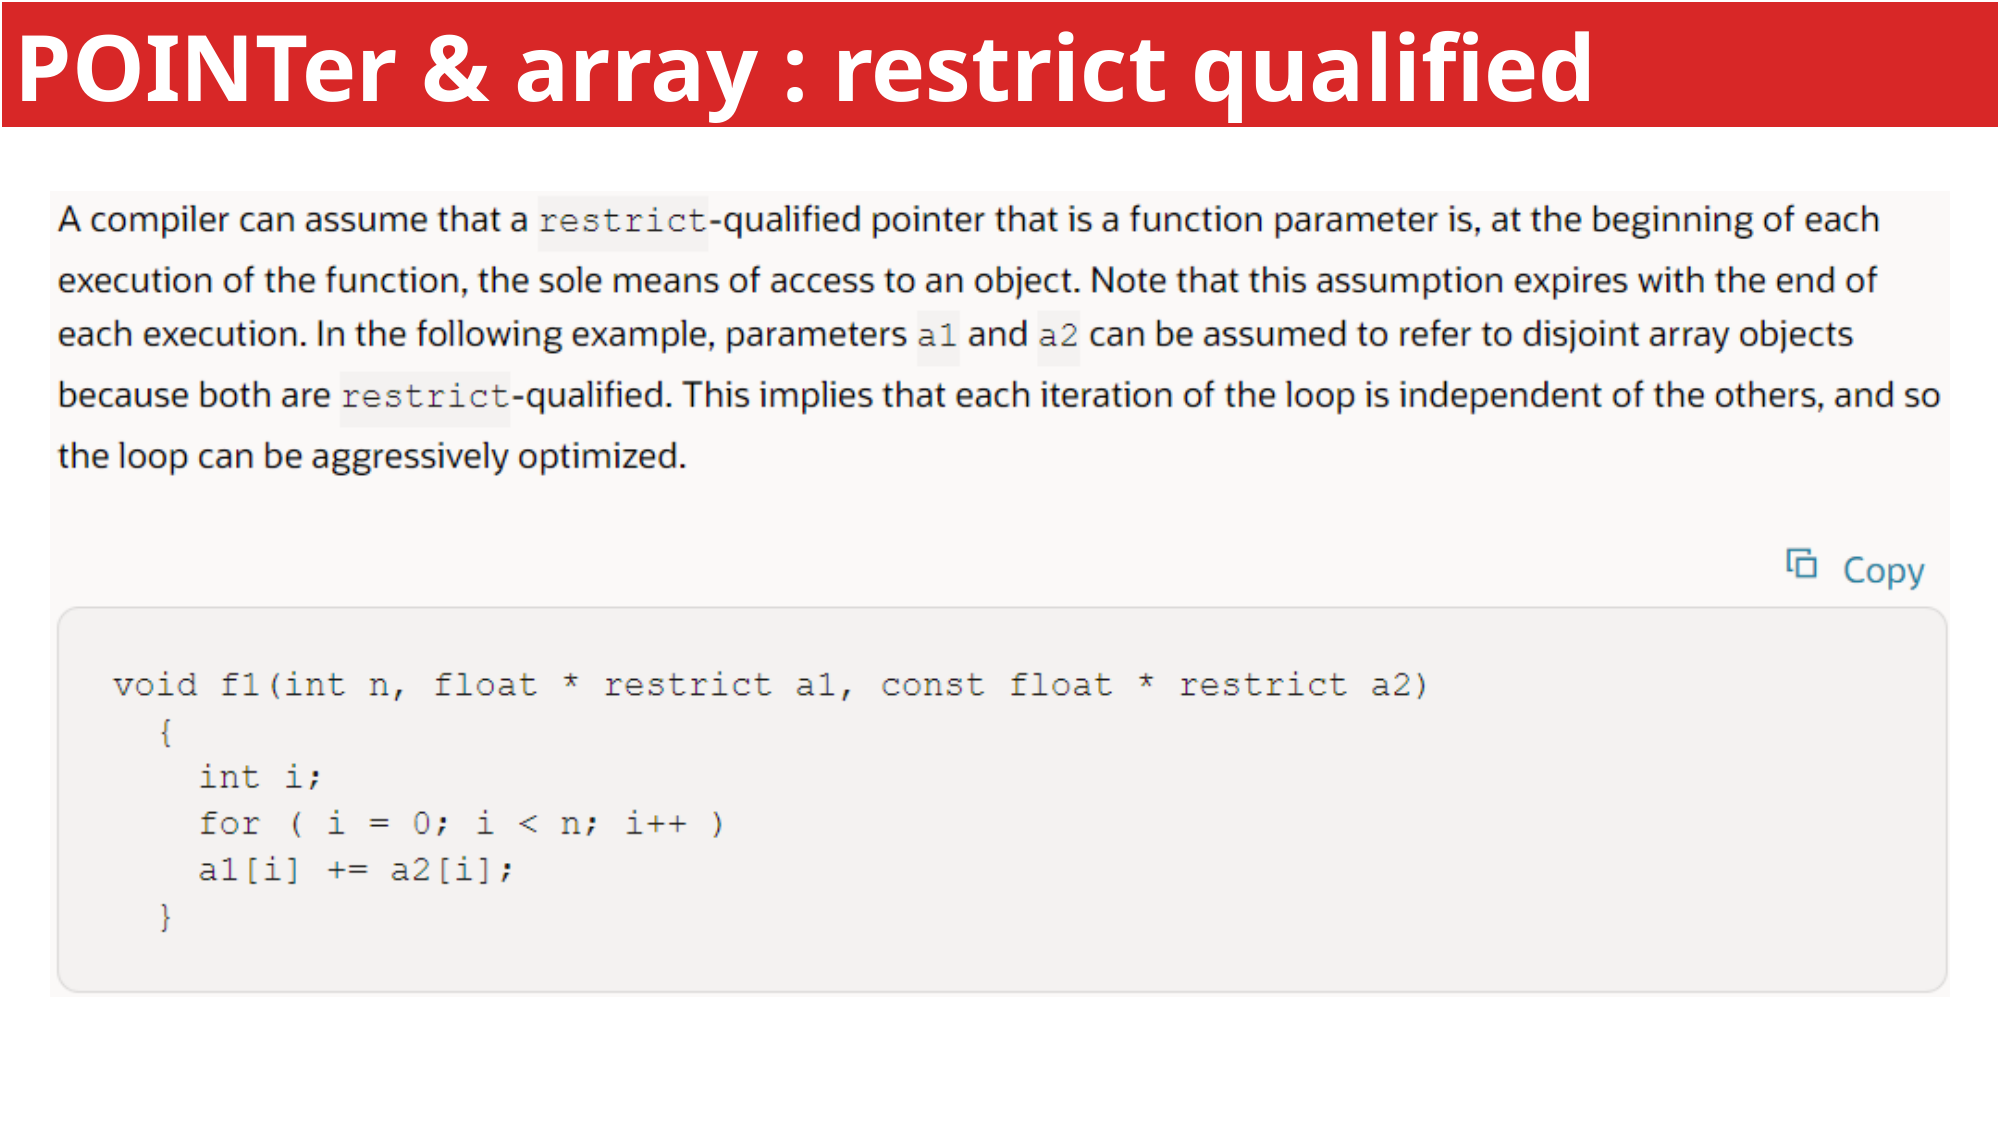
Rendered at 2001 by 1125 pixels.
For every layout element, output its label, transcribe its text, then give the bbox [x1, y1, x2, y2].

picture [50, 190, 1950, 998]
text_box POINTer & array : restrict qualified [0, 0, 2000, 131]
